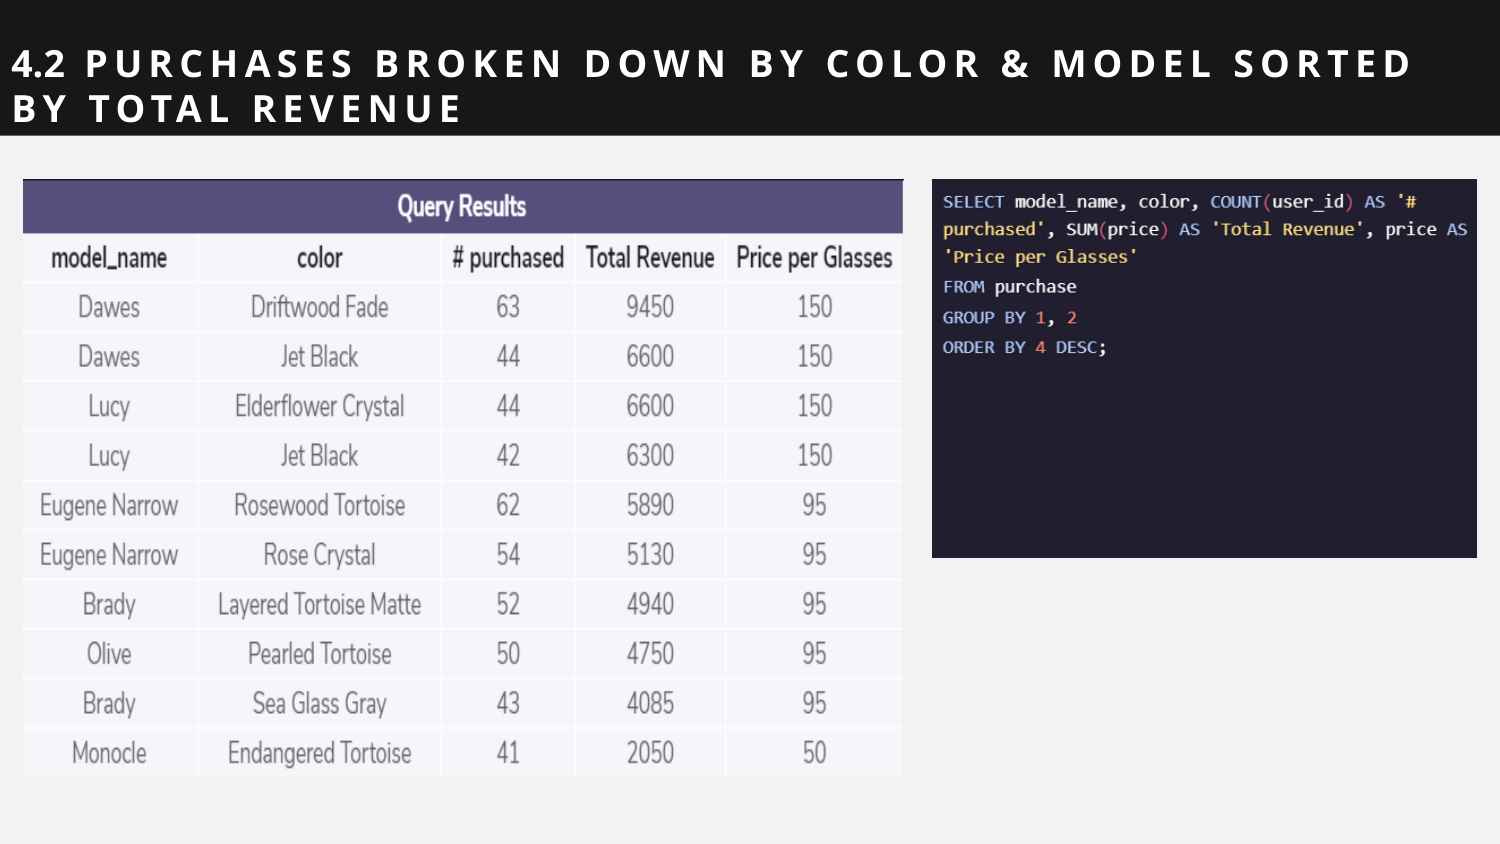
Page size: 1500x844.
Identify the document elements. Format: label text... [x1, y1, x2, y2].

text_box 4.2 PURCHASES BROKEN DOWN BY COLOR & MODEL SORTED BY TOTAL REVENUE [0, 0, 1500, 136]
picture [932, 179, 1477, 558]
picture [23, 179, 904, 777]
